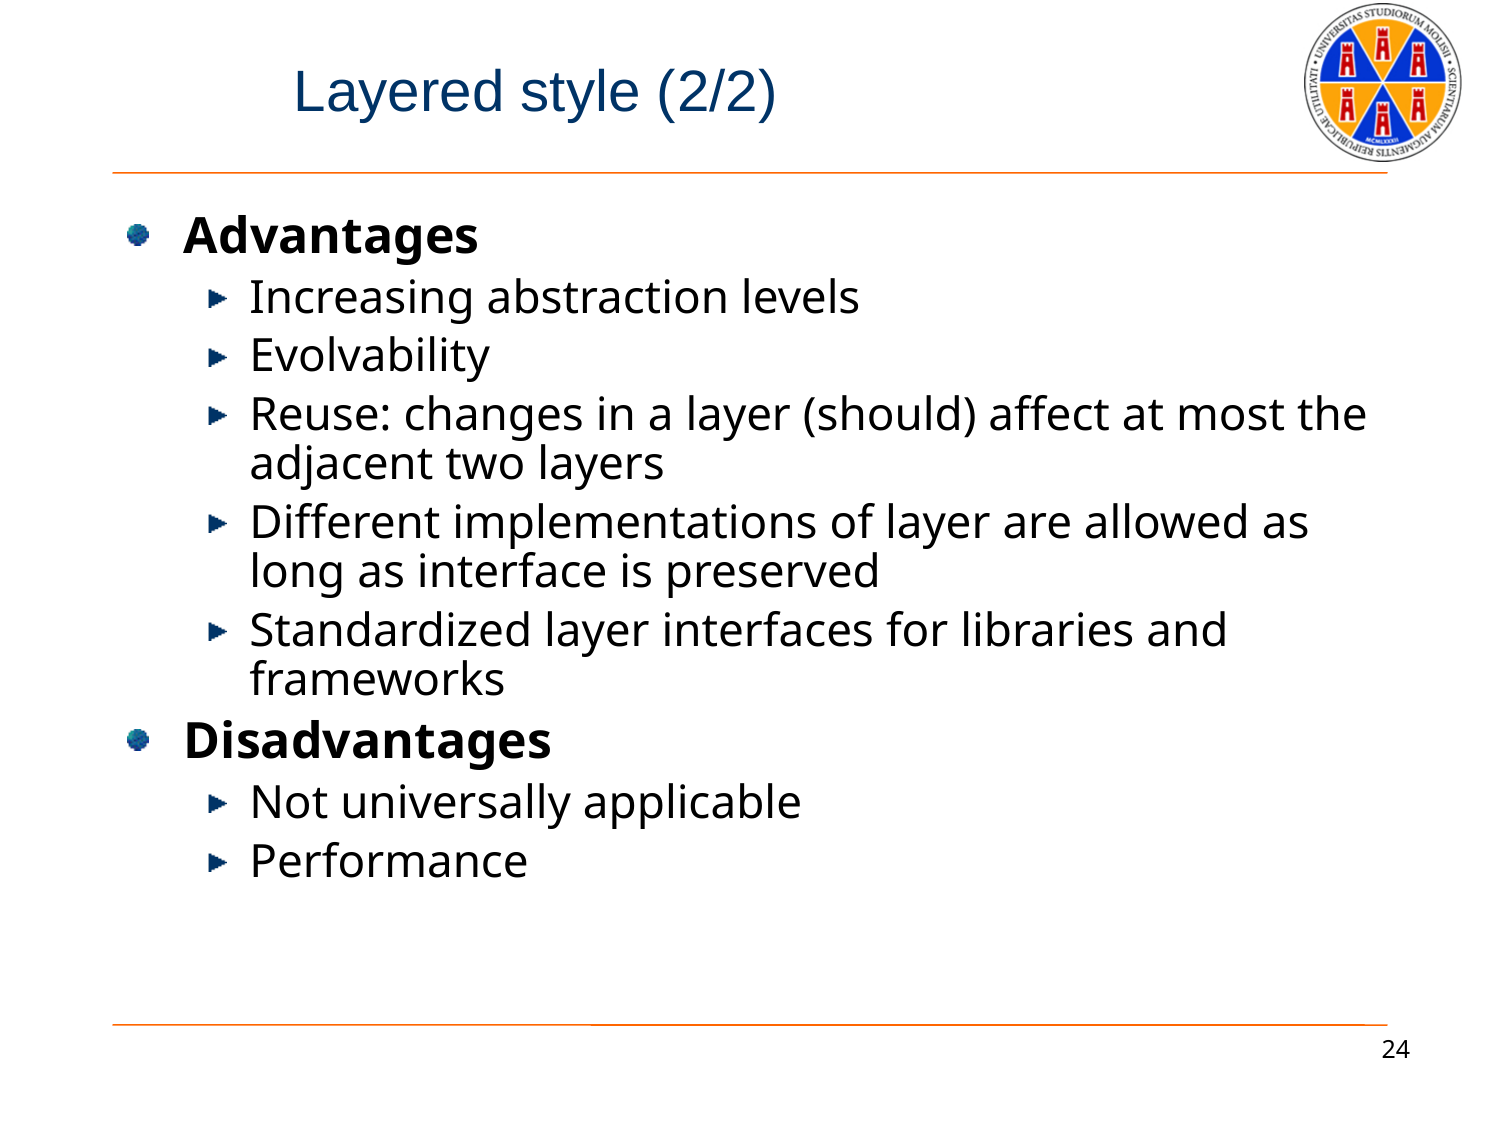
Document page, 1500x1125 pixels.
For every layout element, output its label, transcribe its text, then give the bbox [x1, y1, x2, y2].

picture [202, 283, 227, 308]
picture [202, 616, 227, 641]
picture [202, 847, 227, 872]
picture [127, 224, 149, 246]
picture [127, 729, 149, 751]
picture [202, 788, 227, 813]
title Layered style (2/2) [278, 18, 1211, 157]
picture [202, 508, 227, 533]
text_box 24 [1074, 999, 1425, 1075]
picture [202, 400, 227, 425]
picture [1269, 0, 1500, 166]
picture [202, 342, 227, 367]
list Advantages Increasing abstraction levels Evolvability Reuse: changes in a layer (should) affect at most the adjacent two layers Different implementations of layer are allowed as long as interface is preserved Standardized layer interfaces for libraries and frameworks Disadvantages Not universally applicable Performance [112, 203, 1388, 988]
